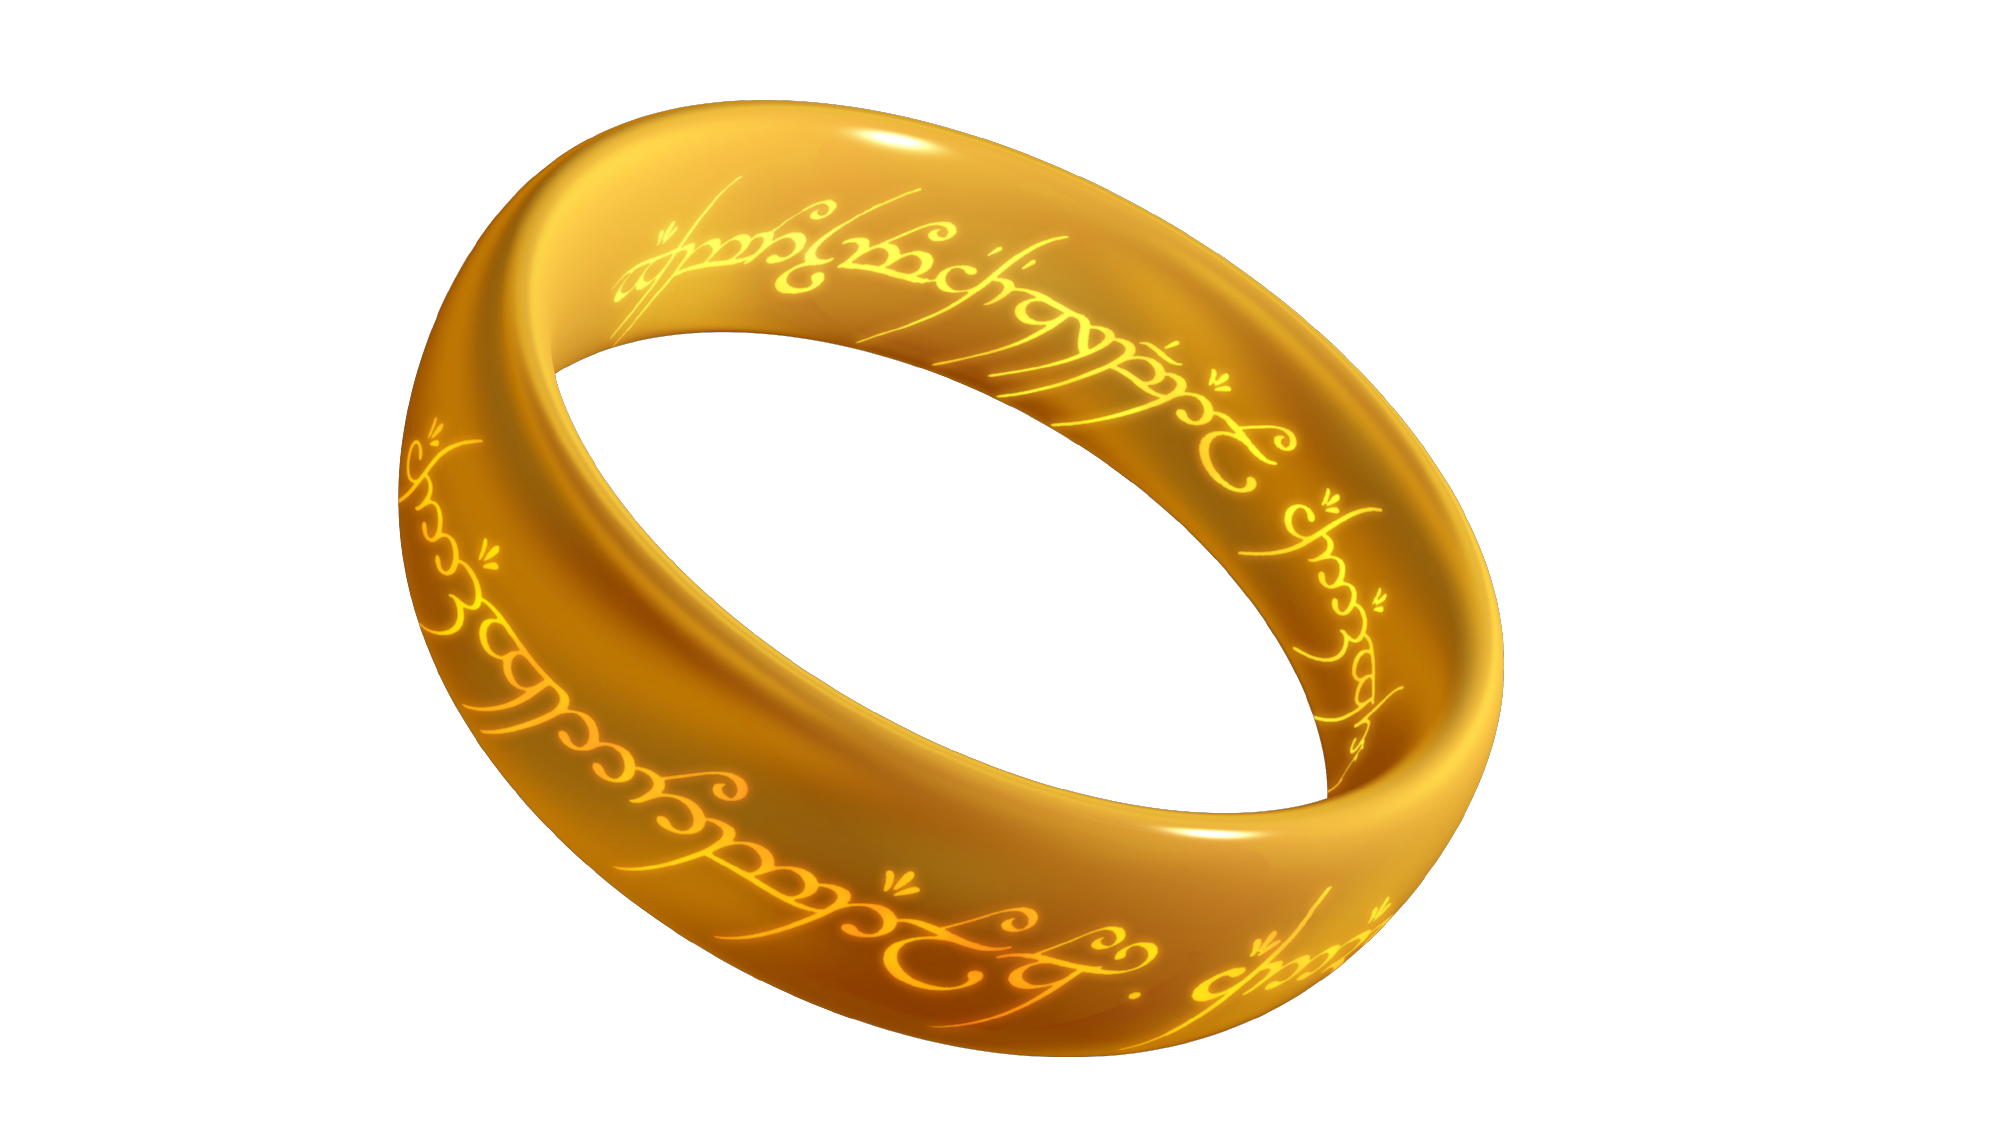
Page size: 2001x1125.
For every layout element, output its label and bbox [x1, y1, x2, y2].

picture [398, 100, 1504, 1057]
